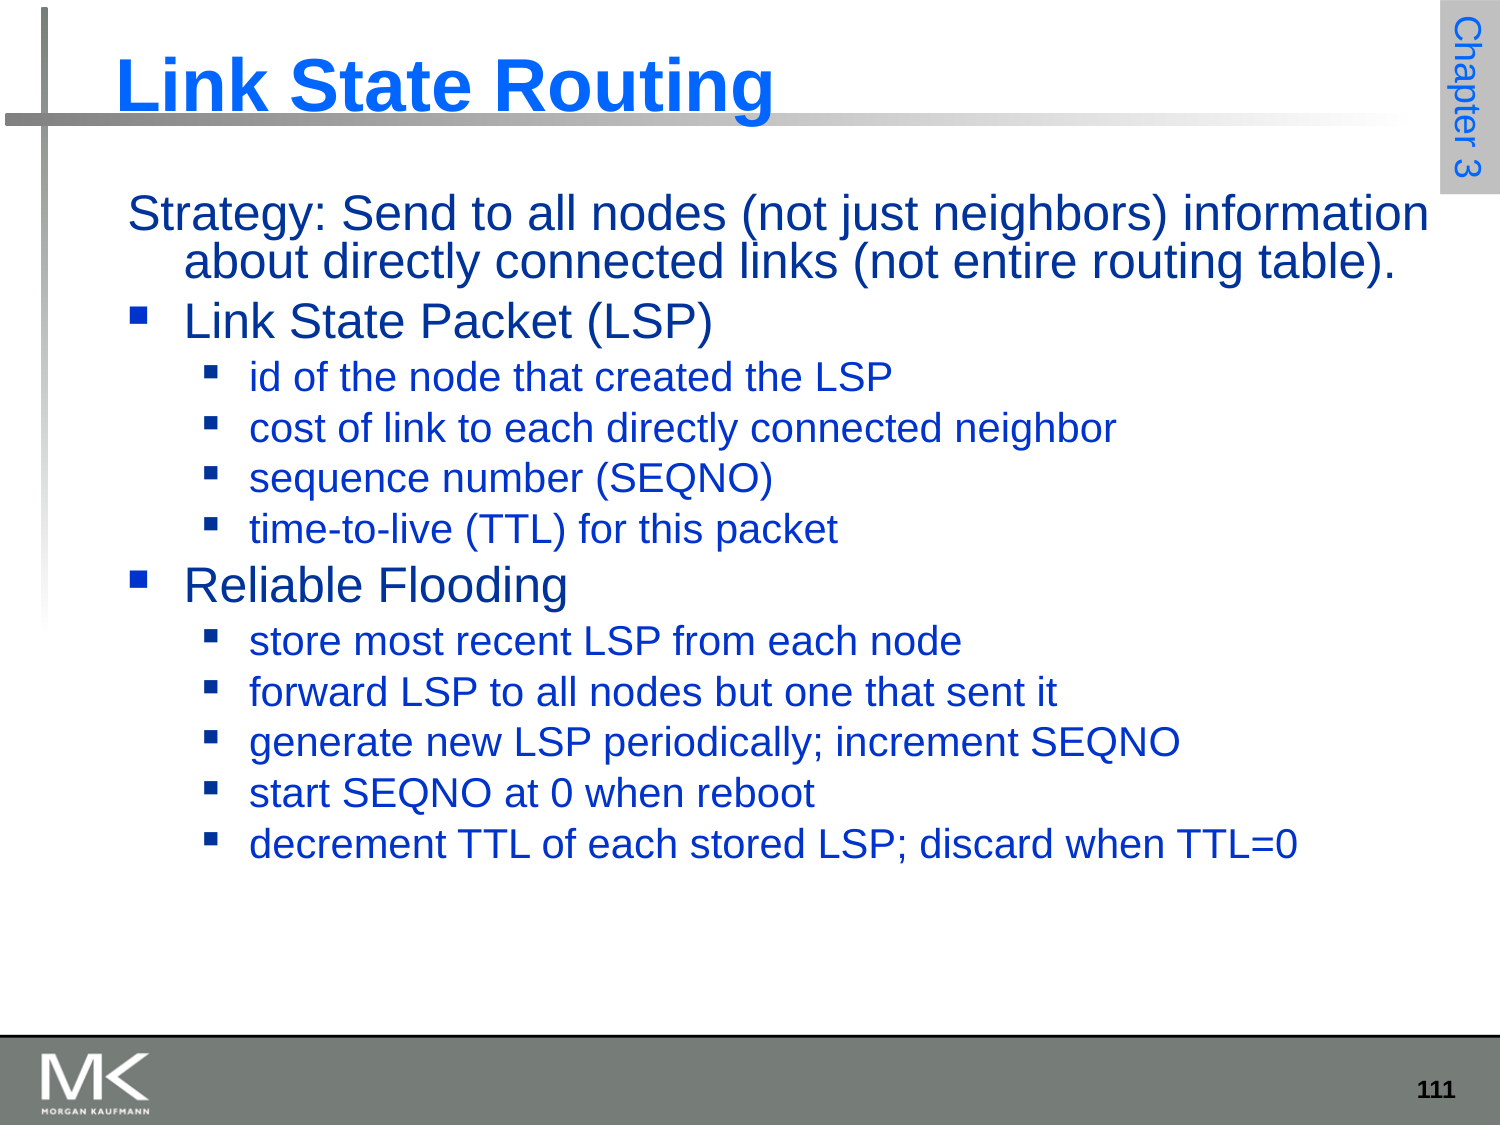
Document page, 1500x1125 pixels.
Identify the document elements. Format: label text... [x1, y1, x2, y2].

picture [29, 1046, 160, 1123]
list Strategy: Send to all nodes (not just neighbors) information about directly connected links (not entire routing table). Link State Packet (LSP) id of the node that created the LSP cost of link to each directly connected neighbor sequence number (SEQNO) time-to-live (TTL) for this packet Reliable Flooding store most recent LSP from each node forward LSP to all nodes but one that sent it generate new LSP periodically; increment SEQNO start SEQNO at 0 when reboot decrement TTL of each stored LSP; discard when TTL=0 [112, 184, 1469, 1024]
title Link State Routing [100, 28, 1459, 135]
